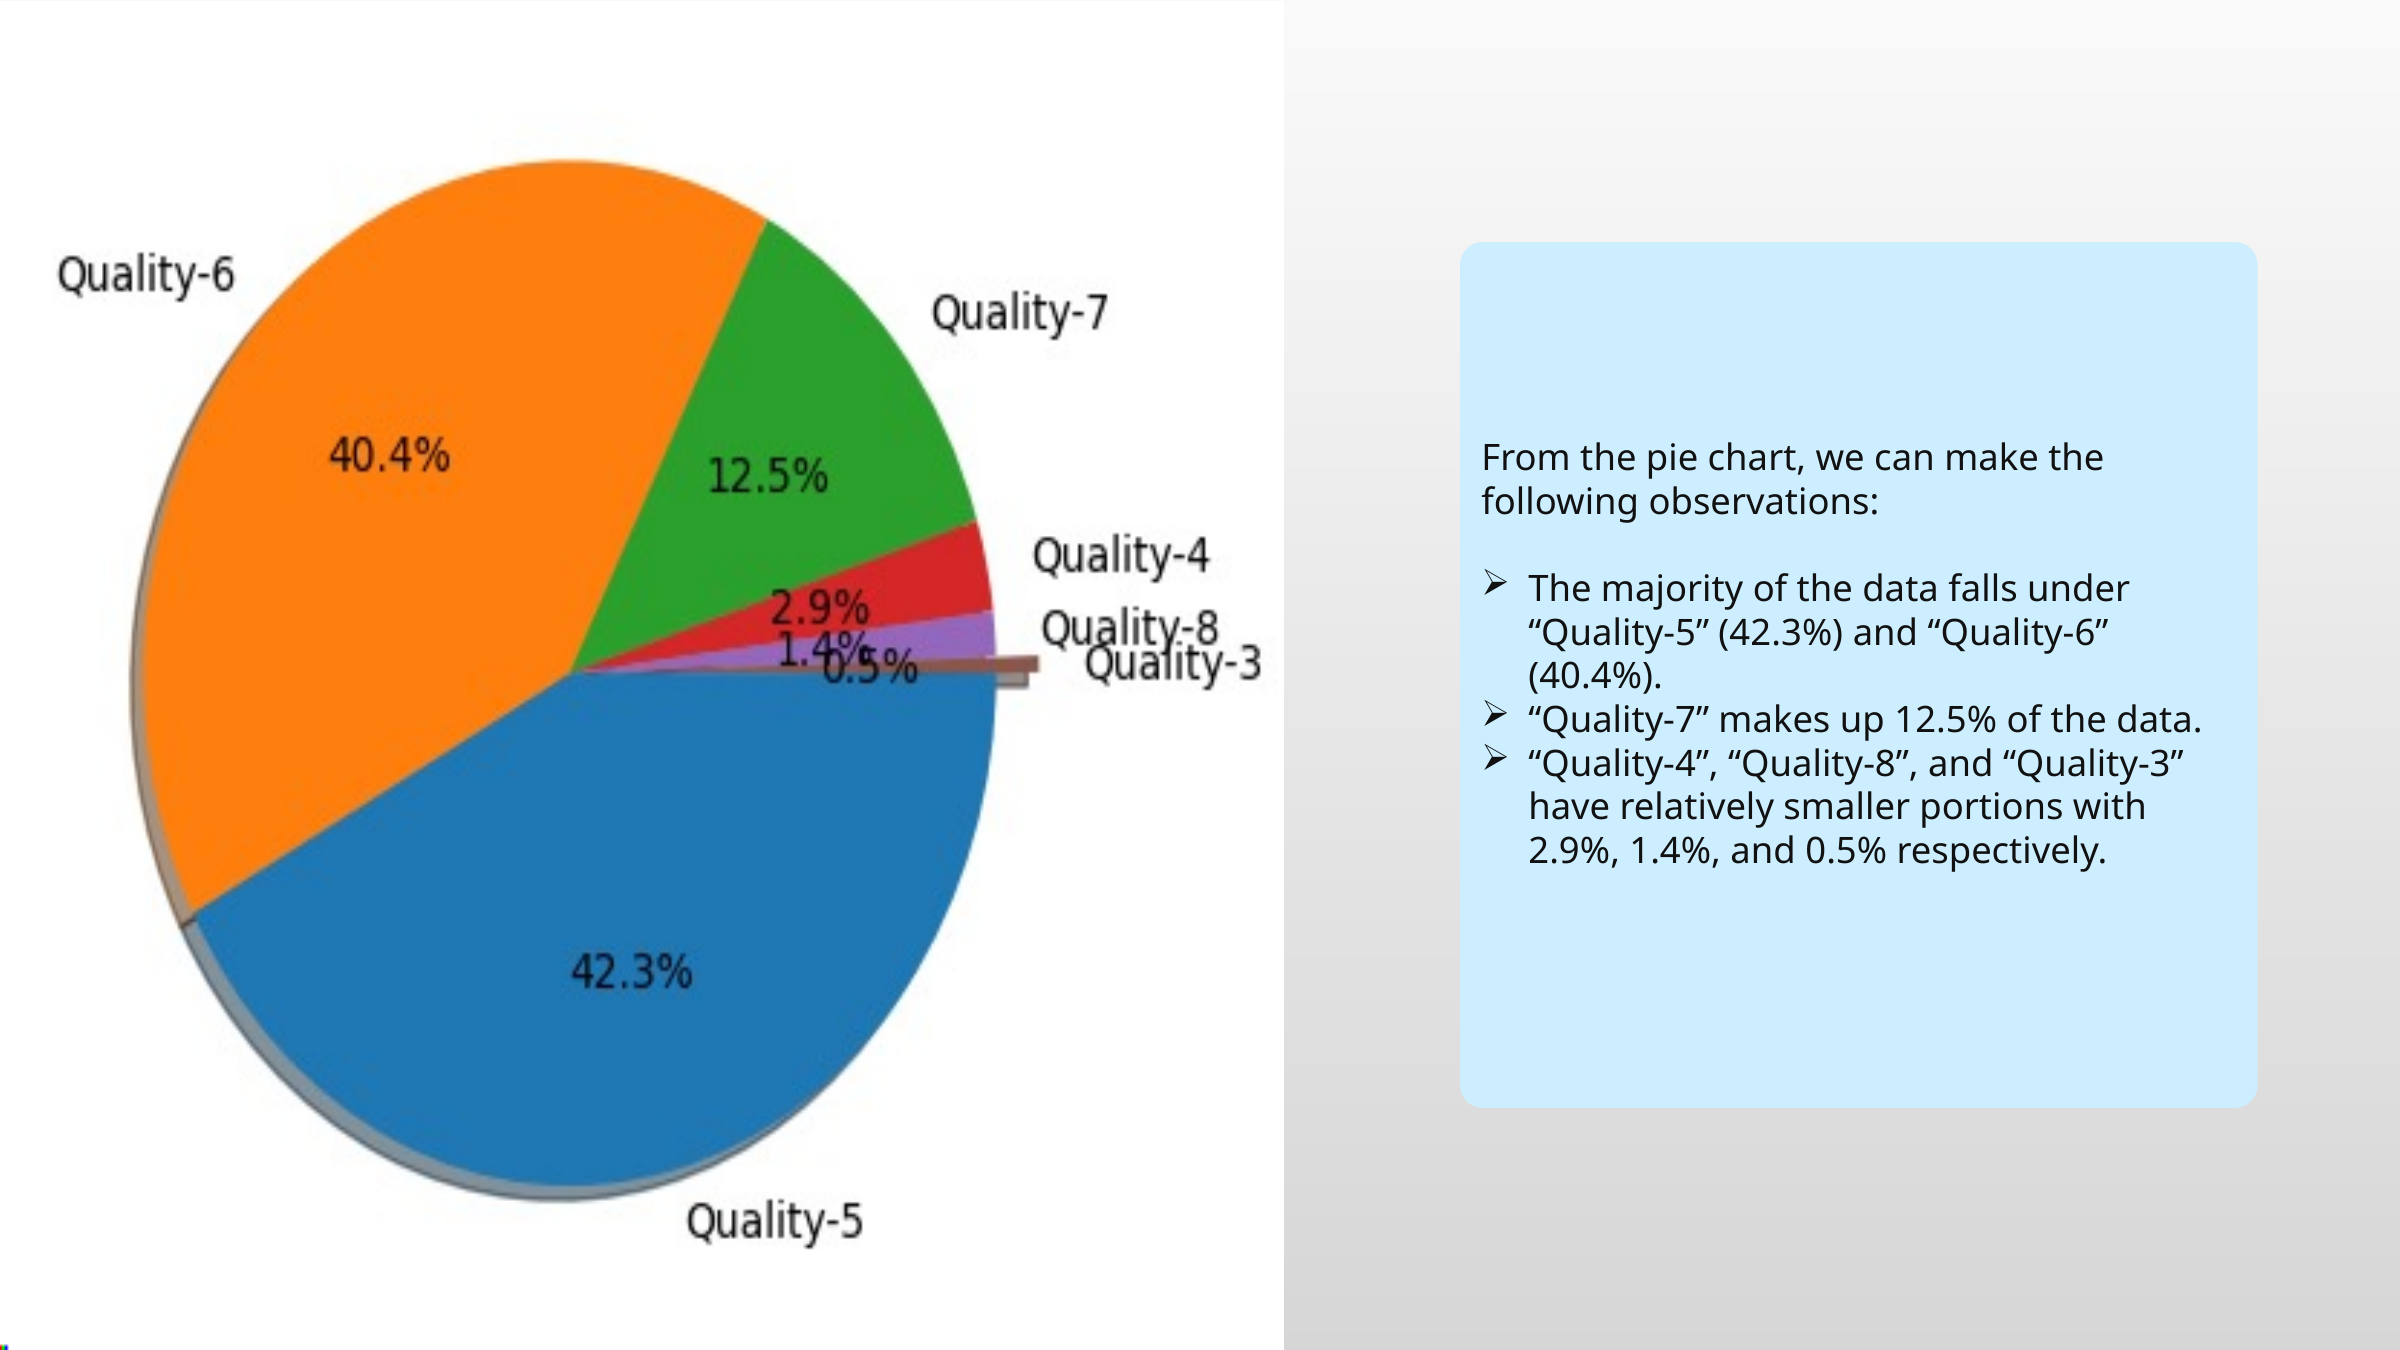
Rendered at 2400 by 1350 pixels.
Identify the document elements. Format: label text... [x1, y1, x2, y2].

picture [0, 1, 1284, 1350]
text_box From the pie chart, we can make the following observations: The majority of the data falls under “Quality-5” (42.3%) and “Quality-6” (40.4%). “Quality-7” makes up 12.5% of the data. “Quality-4”, “Quality-8”, and “Quality-3” have relatively smaller portions with 2.9%, 1.4%, and 0.5% respectively. [1458, 240, 2259, 1109]
